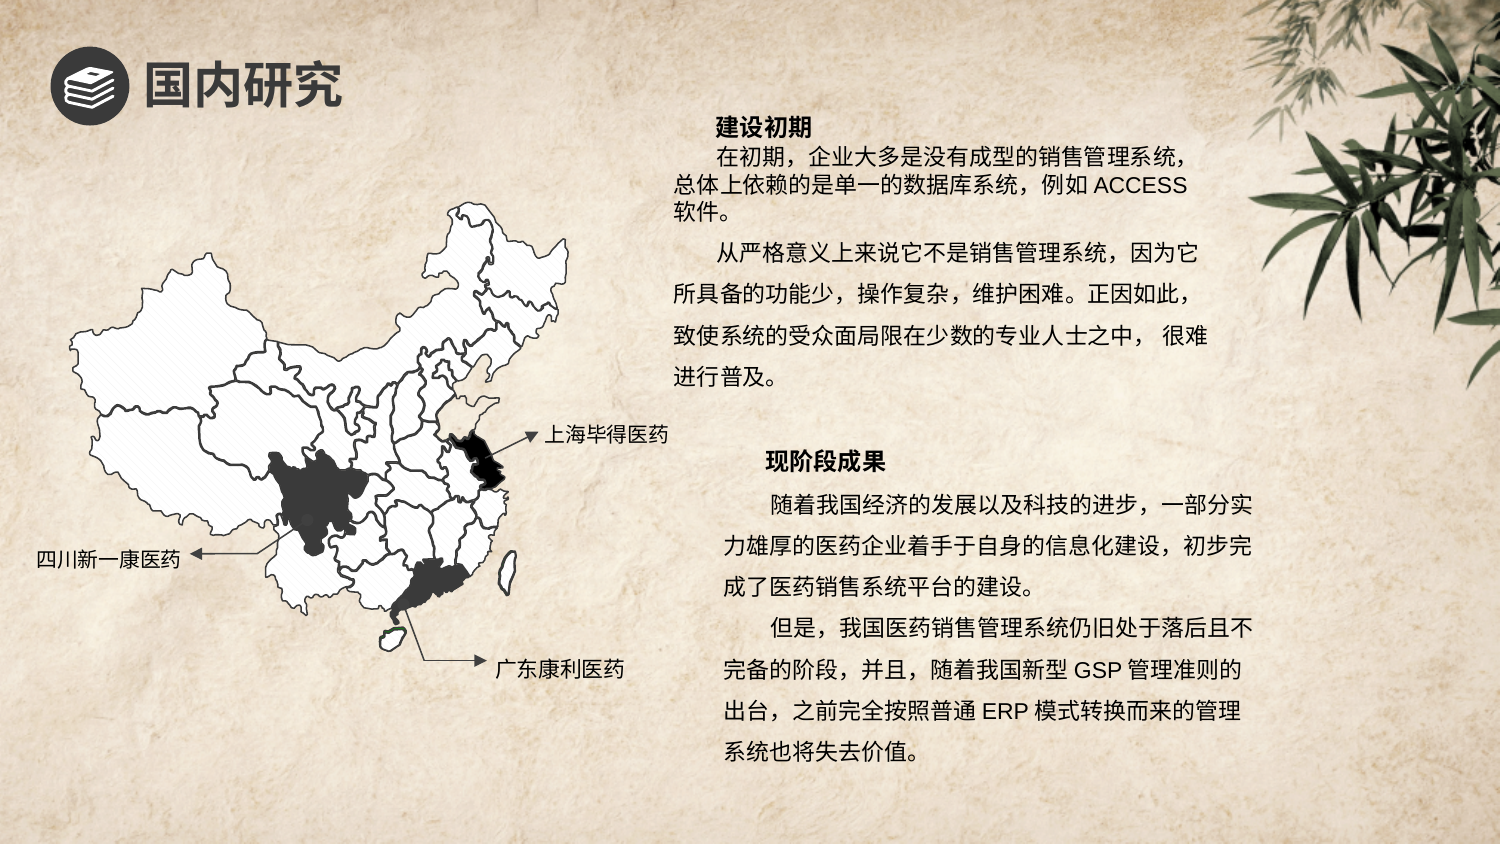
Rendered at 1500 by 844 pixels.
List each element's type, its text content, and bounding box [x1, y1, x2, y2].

picture [0, 0, 1500, 844]
text_box 国内研究 [128, 46, 578, 121]
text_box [485, 404, 691, 459]
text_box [51, 47, 129, 125]
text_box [659, 85, 1224, 401]
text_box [403, 604, 667, 686]
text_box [708, 419, 1273, 772]
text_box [21, 520, 308, 580]
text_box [69, 202, 569, 652]
